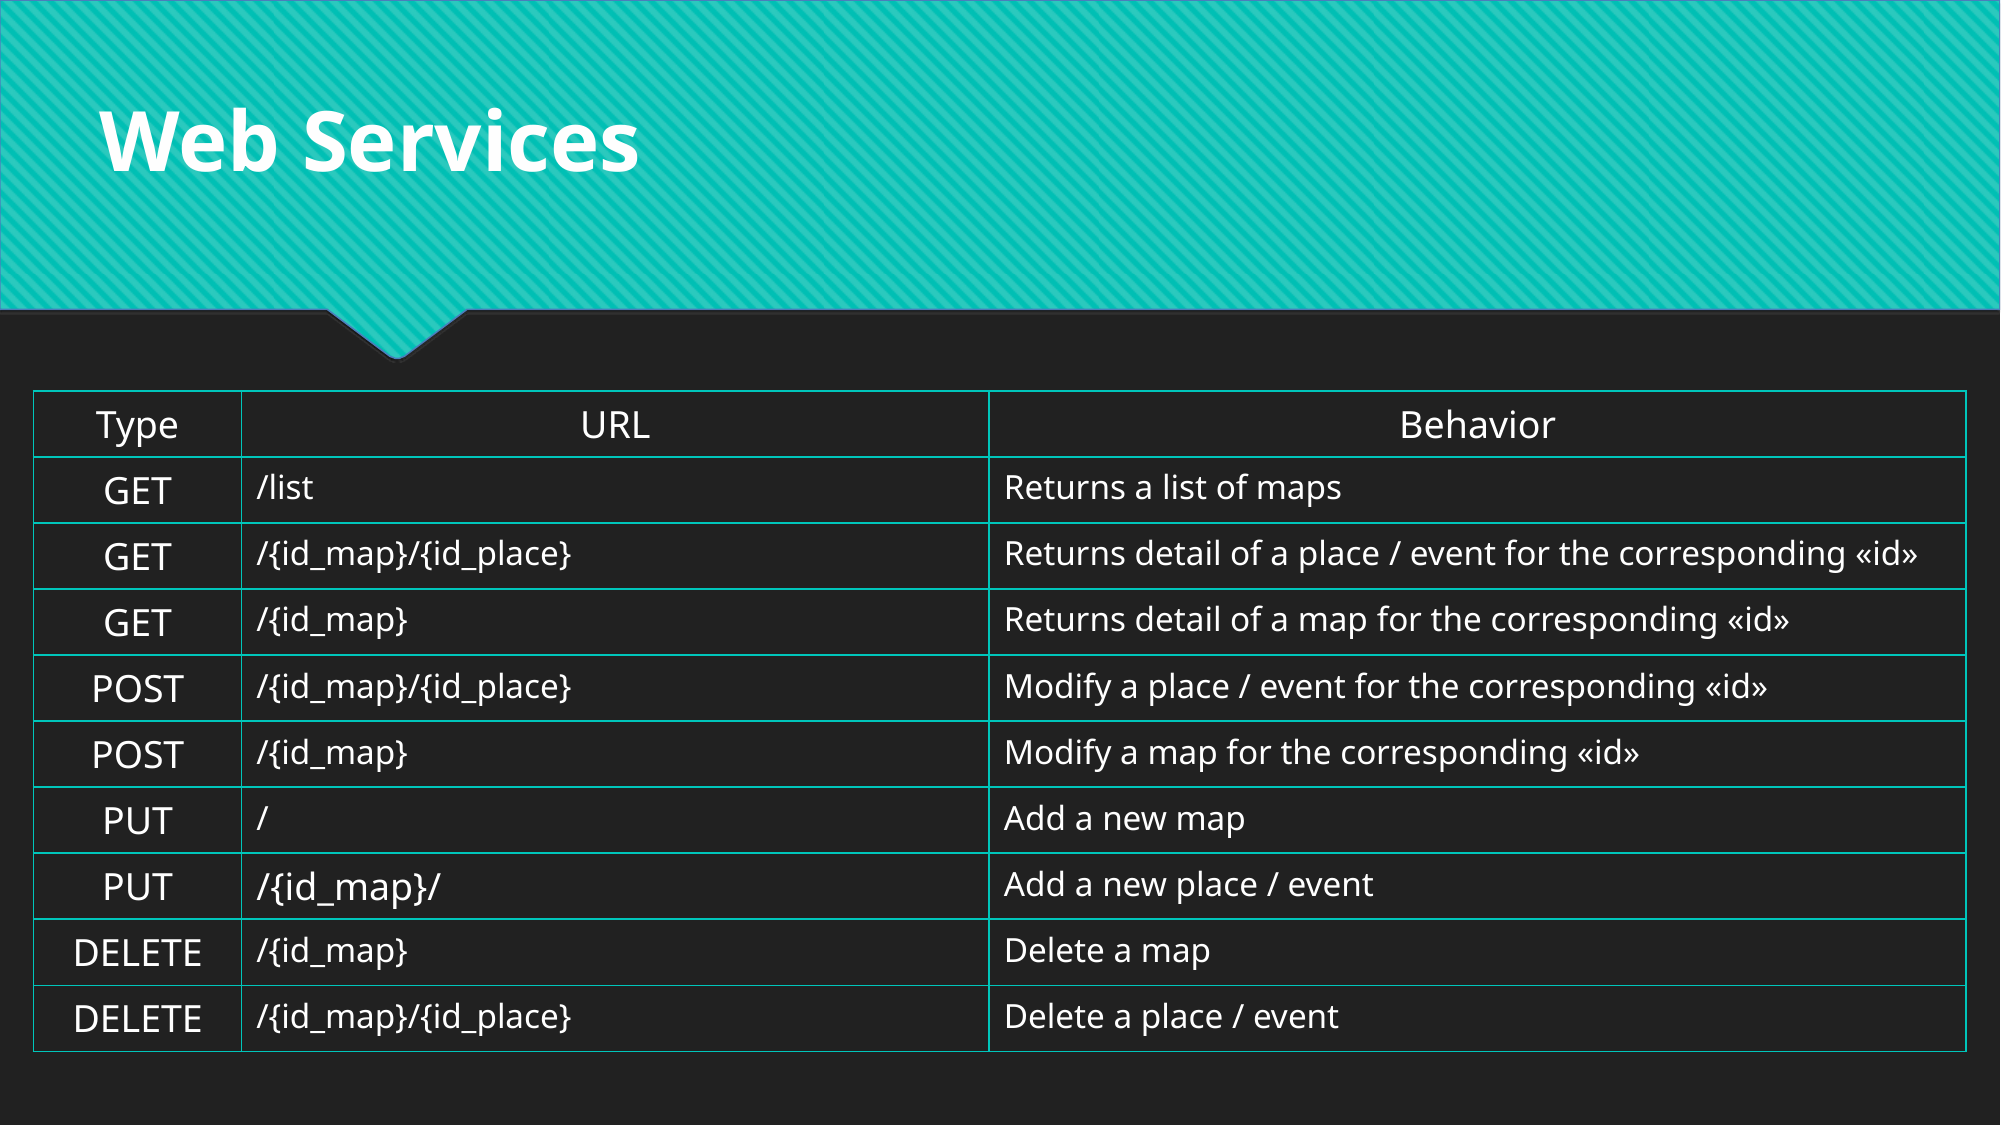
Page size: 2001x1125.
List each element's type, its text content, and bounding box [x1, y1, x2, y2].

table_cell Returns a list of maps [990, 458, 1965, 522]
table_header Behavior [990, 392, 1965, 456]
table_header Type [34, 392, 241, 456]
table_cell /list [242, 458, 988, 522]
table_cell /{id_map}/ [242, 854, 988, 918]
table_cell /{id_map} [242, 920, 988, 985]
table_cell /{id_map} [242, 722, 988, 786]
table_cell /{id_map}/{id_place} [242, 524, 988, 588]
table_cell Returns detail of a map for the corresponding «id» [990, 590, 1965, 654]
table_cell PUT [34, 788, 241, 852]
table_cell POST [34, 722, 241, 786]
table_cell DELETE [34, 986, 241, 1051]
table_cell /{id_map} [242, 590, 988, 654]
table_cell Add a new place / event [990, 854, 1965, 918]
table_header URL [242, 392, 988, 456]
table_cell Add a new map [990, 788, 1965, 852]
table_cell GET [34, 590, 241, 654]
table_cell Modify a map for the corresponding «id» [990, 722, 1965, 786]
picture [1, 1, 1999, 357]
table_cell /{id_map}/{id_place} [242, 986, 988, 1051]
table_cell Delete a place / event [990, 986, 1965, 1051]
table_cell / [242, 788, 988, 852]
table_cell GET [34, 524, 241, 588]
table_cell POST [34, 656, 241, 720]
table_cell PUT [34, 854, 241, 918]
table_cell Returns detail of a place / event for the corresponding «id» [990, 524, 1965, 588]
table_cell GET [34, 458, 241, 522]
table_cell Delete a map [990, 920, 1965, 985]
table_cell Modify a place / event for the corresponding «id» [990, 656, 1965, 720]
table_cell DELETE [34, 920, 241, 985]
text_box Web Services [99, 44, 1900, 233]
table_cell /{id_map}/{id_place} [242, 656, 988, 720]
